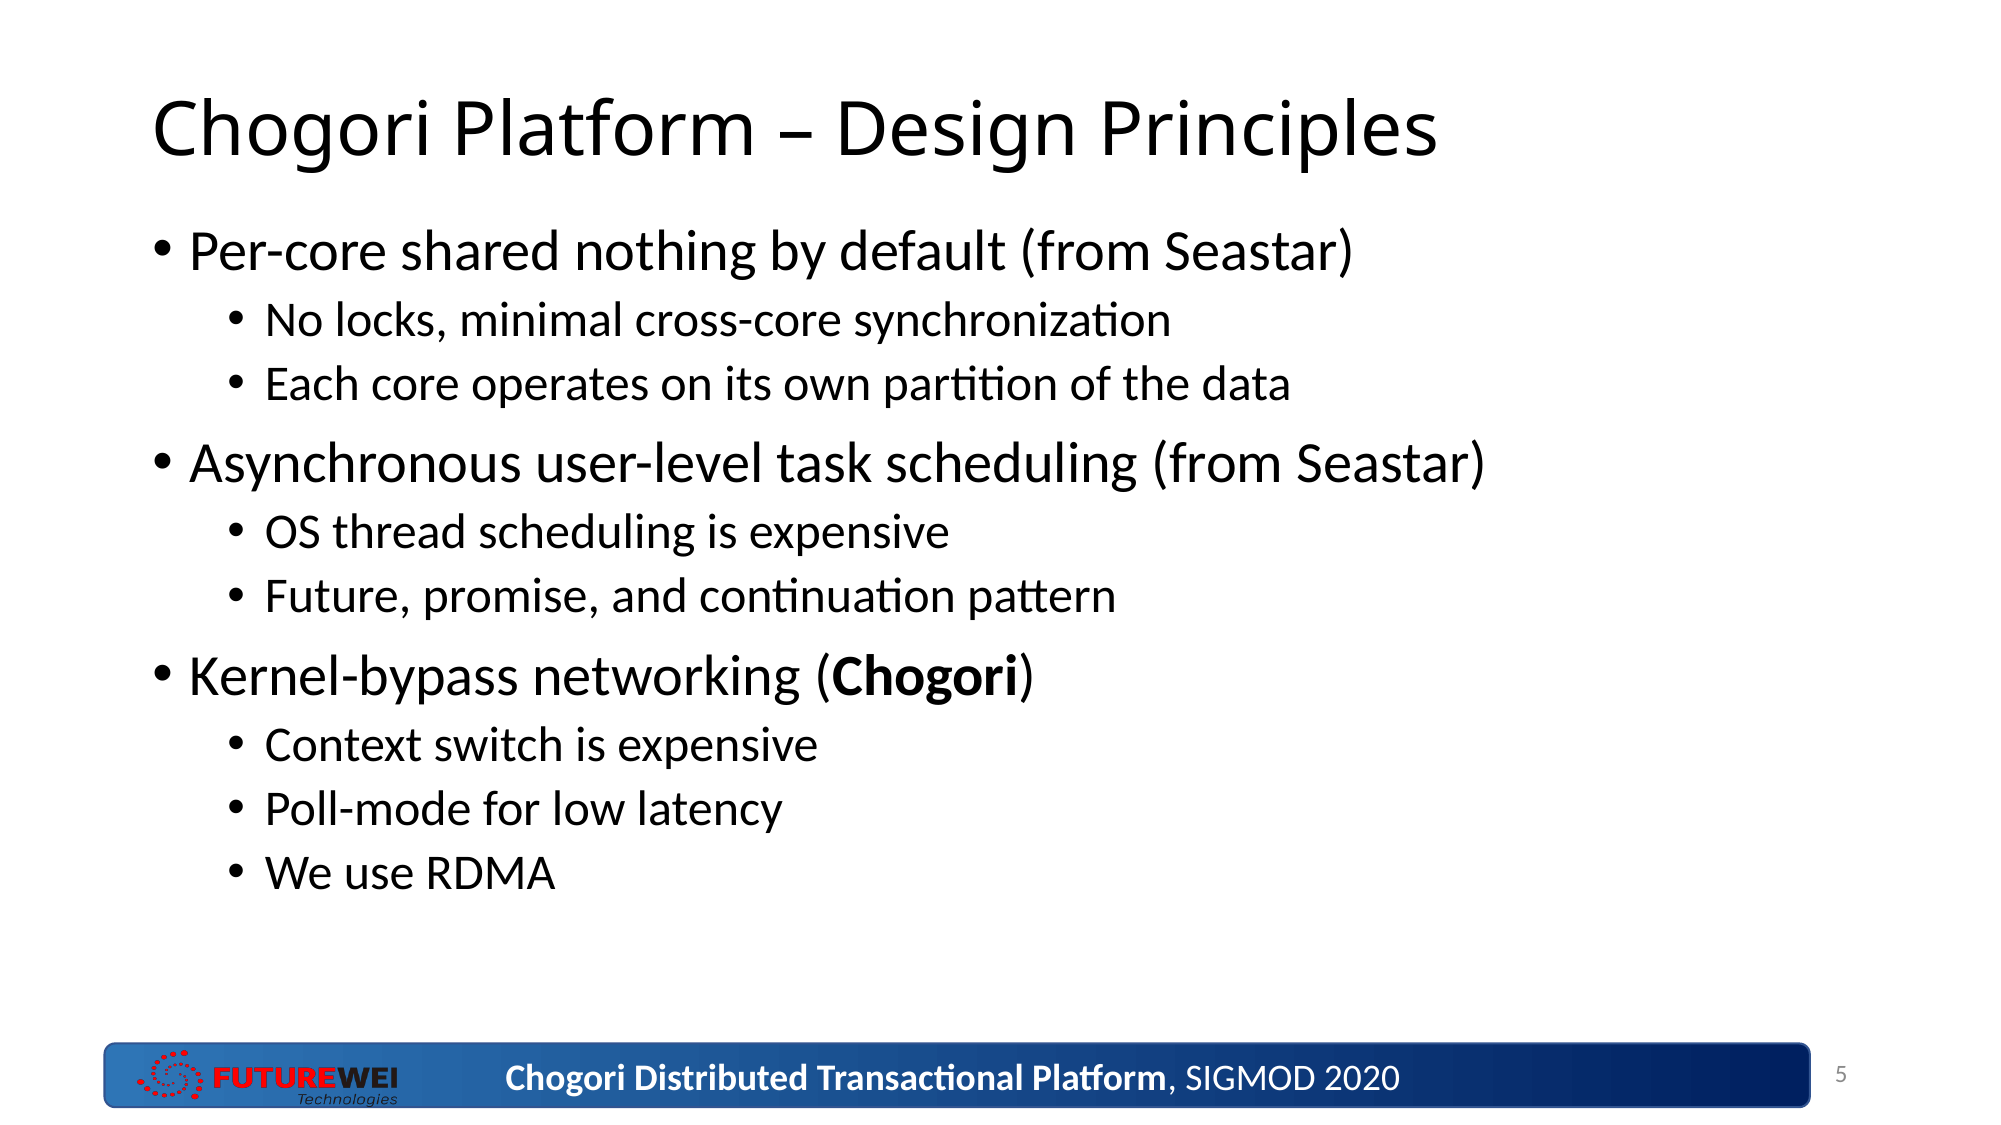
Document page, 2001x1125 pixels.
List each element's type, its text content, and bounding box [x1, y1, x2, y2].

list Per-core shared nothing by default (from Seastar) No locks, minimal cross-core synchronization Each core operates on its own partition of the data Asynchronous user-level task scheduling (from Seastar) OS thread scheduling is expensive Future, promise, and continuation pattern Kernel-bypass networking (Chogori) Context switch is expensive Poll-mode for low latency We use RDMA [137, 212, 1863, 1014]
slide_number 5 [1412, 1042, 1863, 1103]
title Chogori Platform – Design Principles [136, 59, 1862, 202]
picture [137, 1050, 397, 1107]
